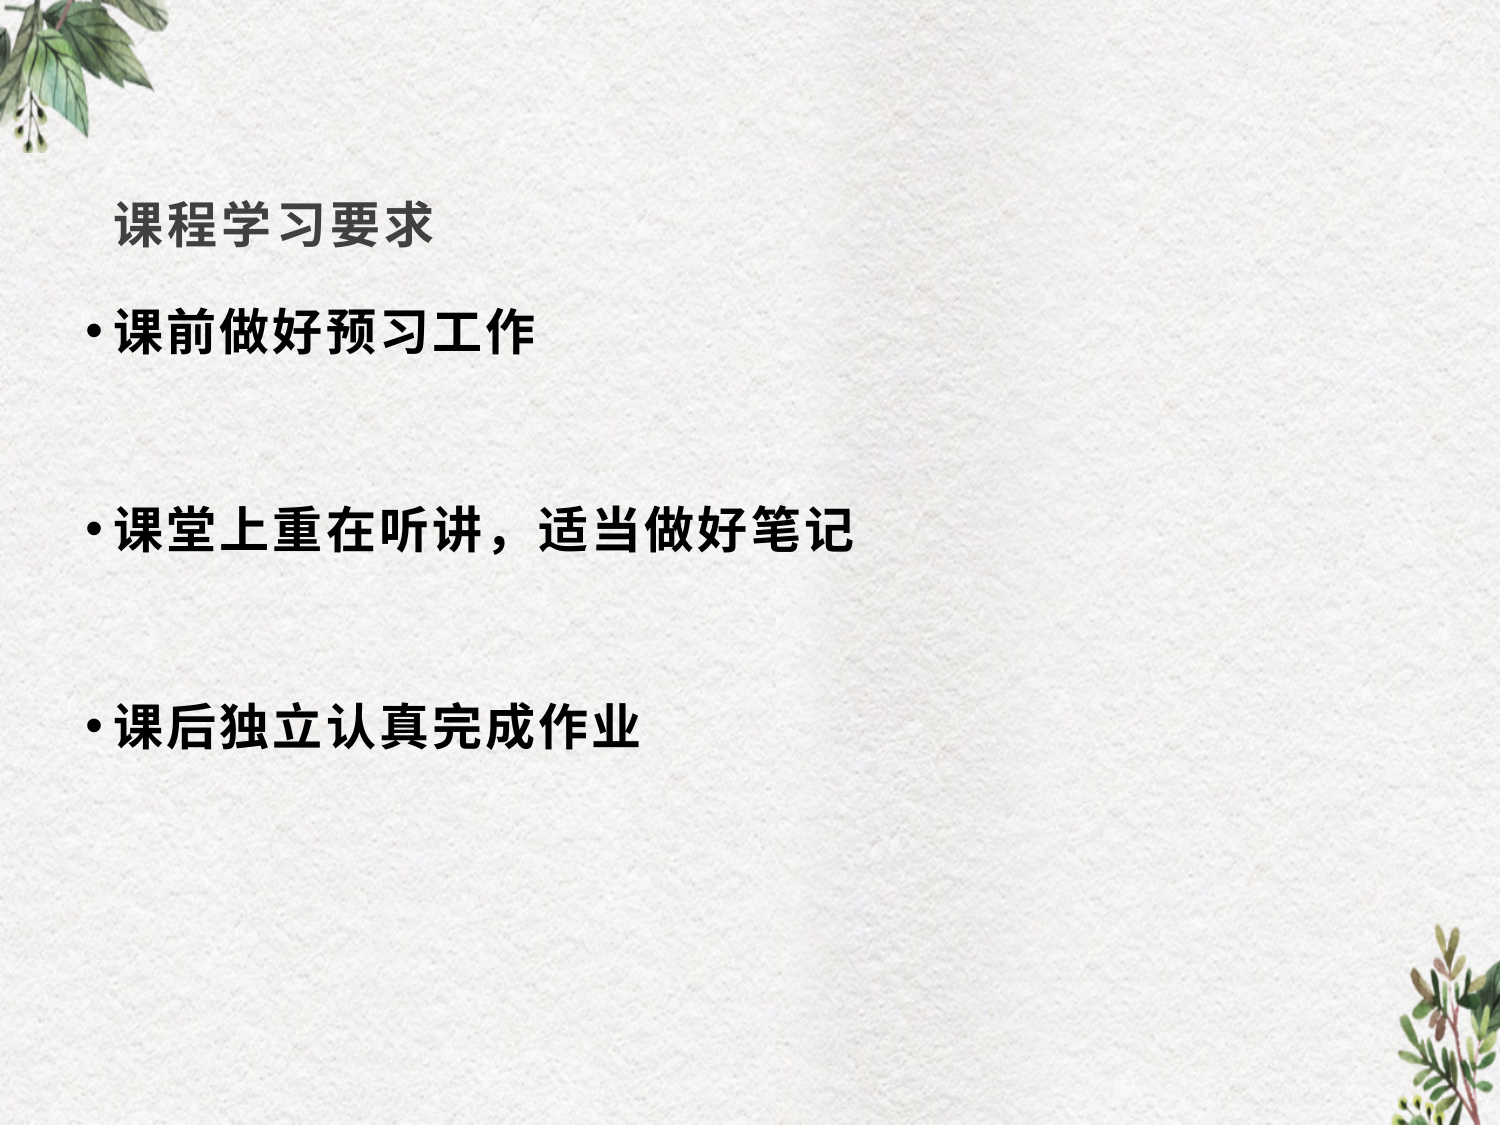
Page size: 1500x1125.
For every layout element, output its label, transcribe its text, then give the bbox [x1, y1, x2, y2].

picture [0, 0, 1500, 1125]
list 课前做好预习工作 课堂上重在听讲，适当做好笔记 课后独立认真完成作业 [70, 274, 1406, 1125]
title 课程学习要求 [98, 20, 1378, 262]
